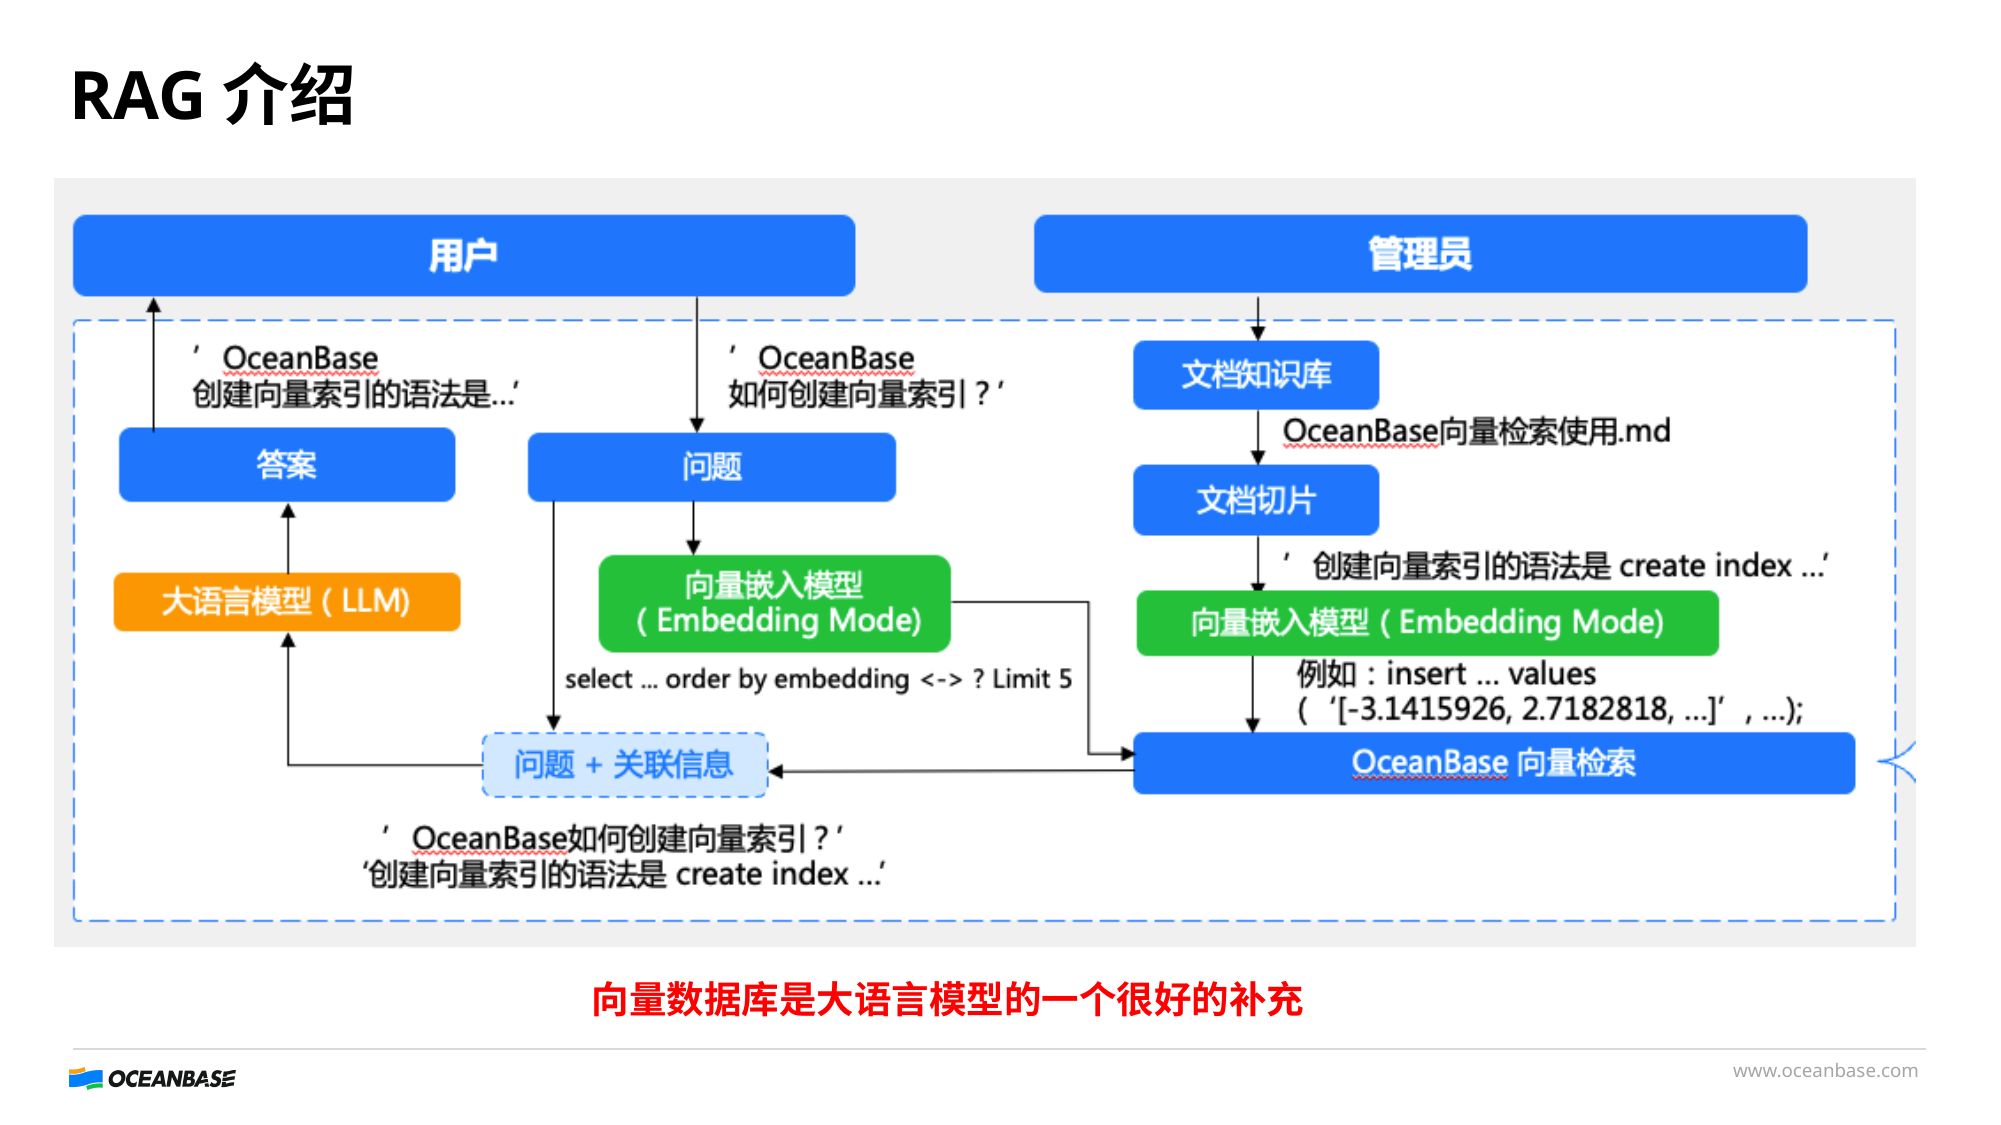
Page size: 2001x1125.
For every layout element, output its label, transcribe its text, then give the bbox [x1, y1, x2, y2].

picture [69, 1067, 236, 1090]
text_box 向量数据库是大语言模型的一个很好的补充 [576, 969, 1320, 1029]
title RAG介绍 [54, 57, 1945, 139]
picture [54, 178, 1916, 947]
